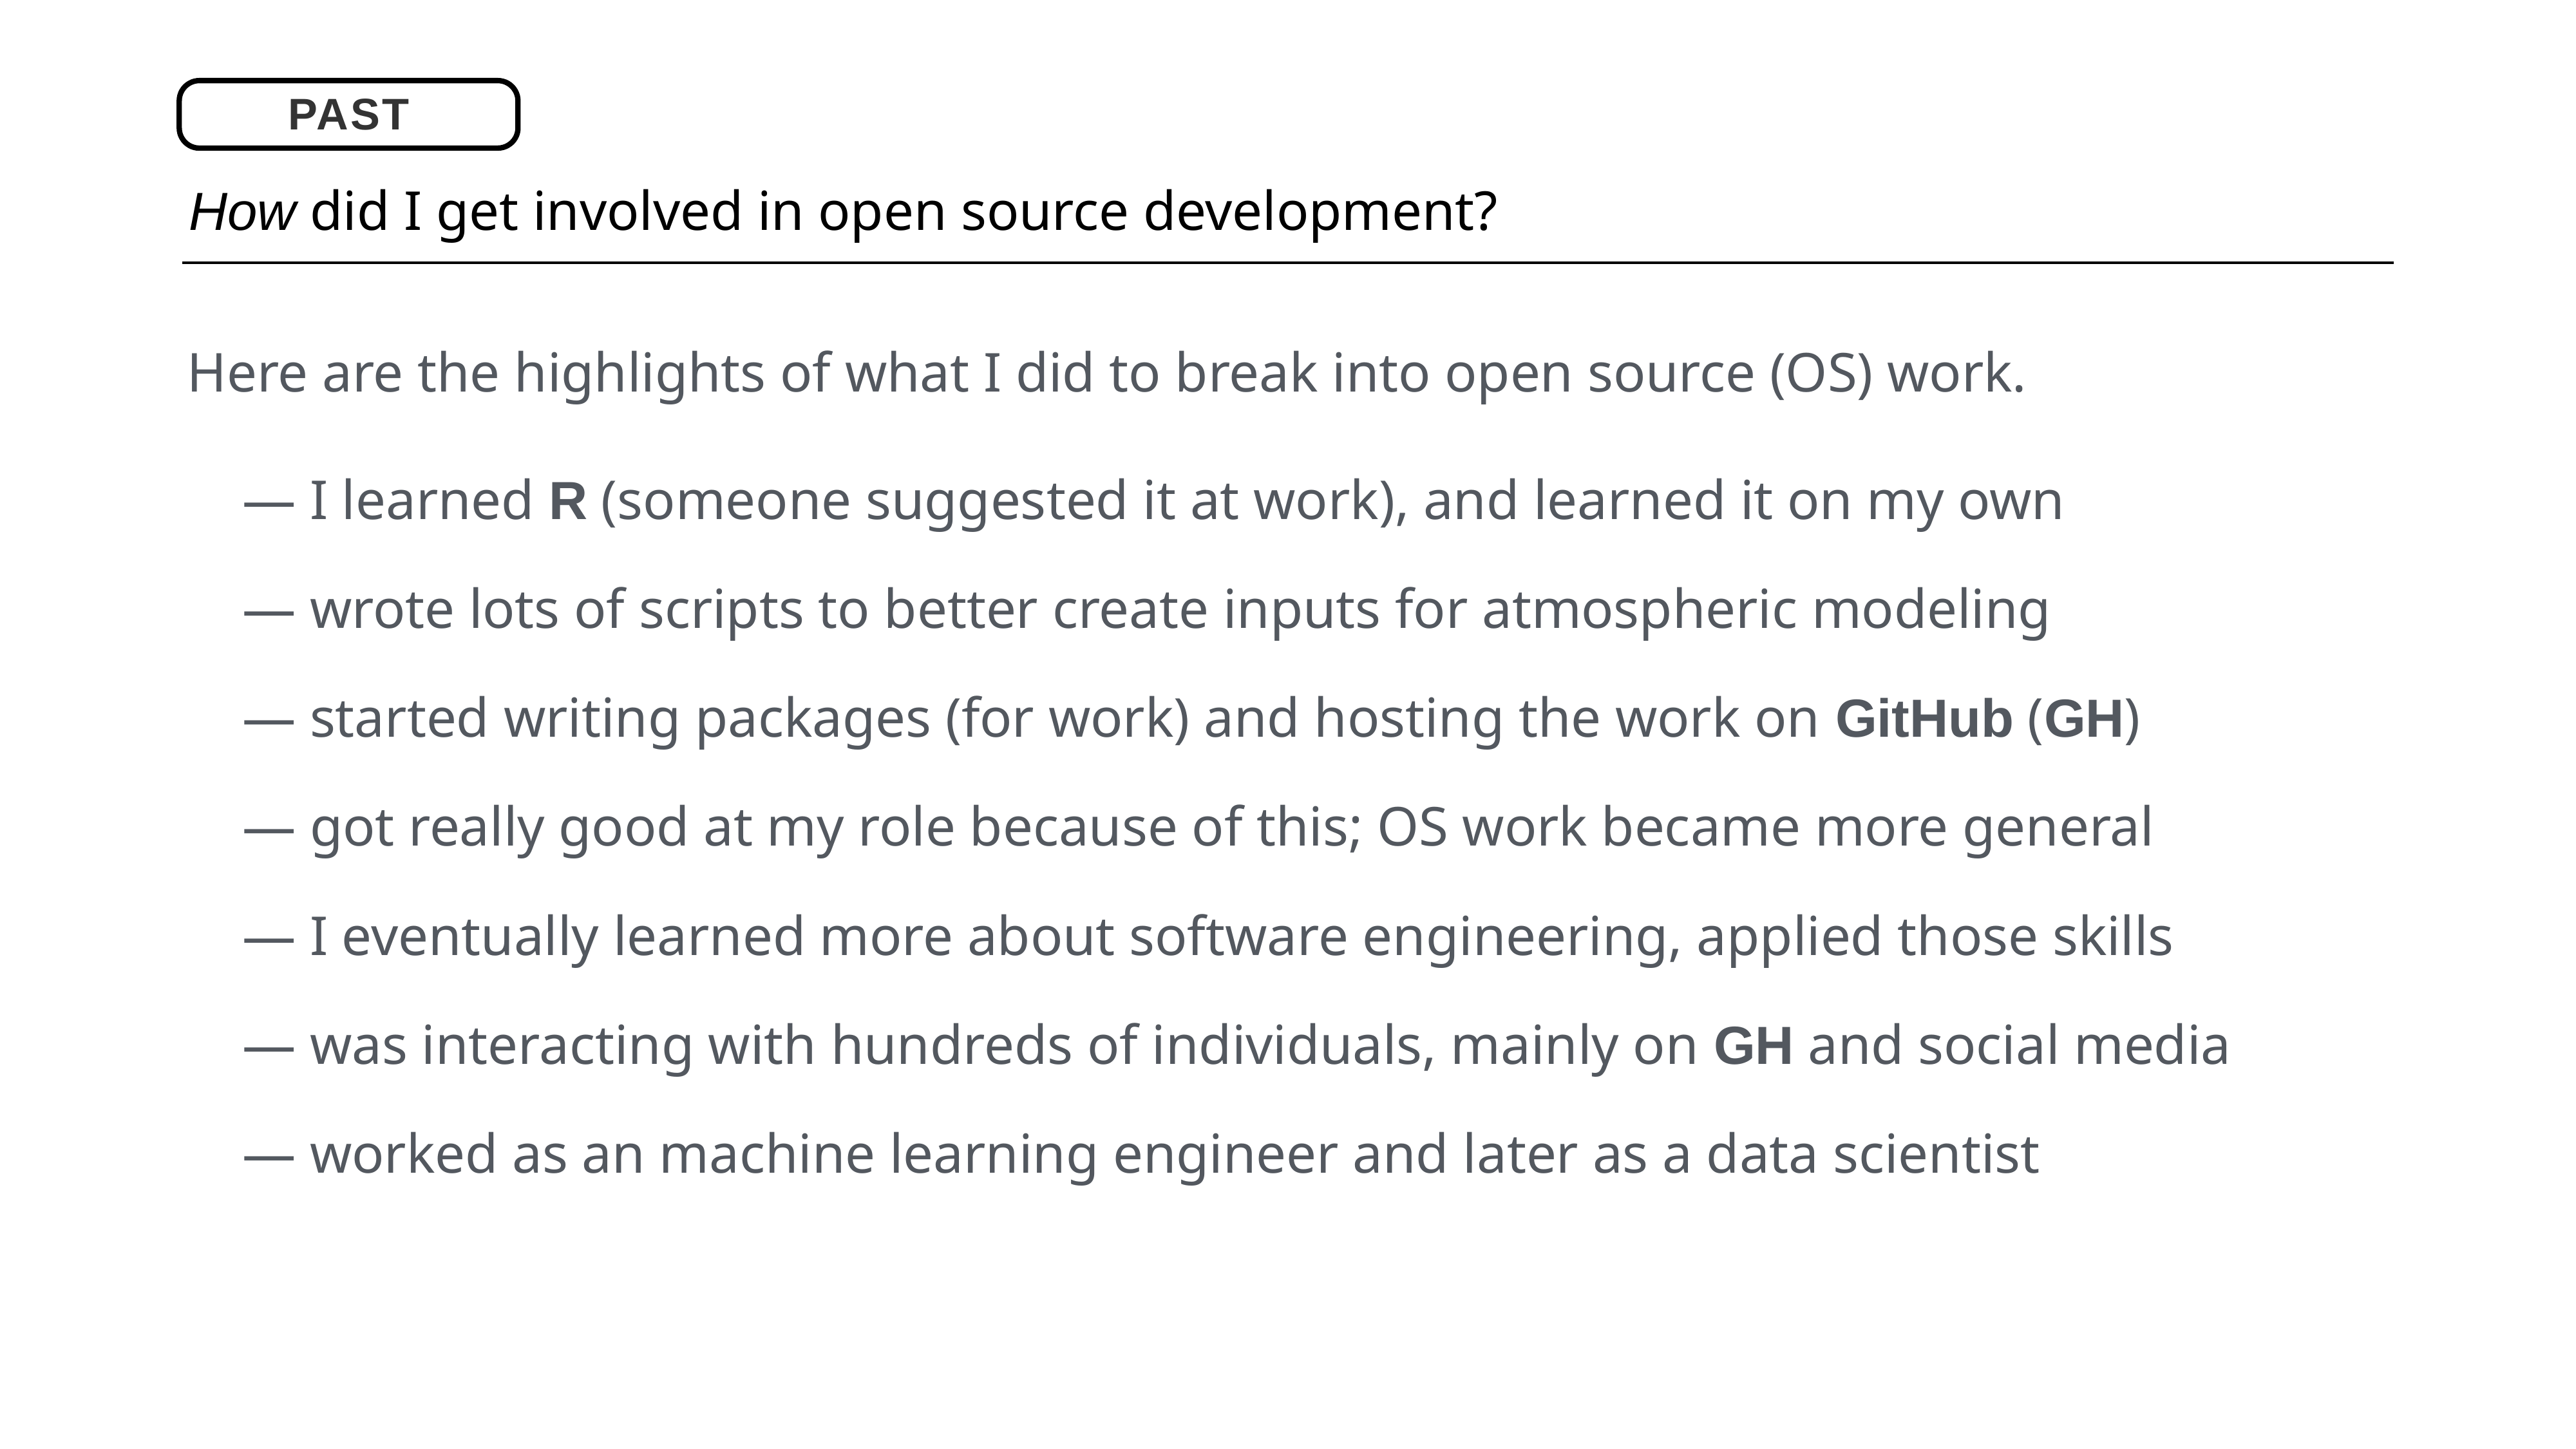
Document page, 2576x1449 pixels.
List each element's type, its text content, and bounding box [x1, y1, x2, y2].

text_box — I learned R (someone suggested it at work), and learned it on my own [236, 456, 2360, 541]
text_box — was interacting with hundreds of individuals, mainly on GH and social media [236, 1001, 2448, 1086]
text_box Here are the highlights of what I did to break into open source (OS) work. [182, 329, 2384, 414]
text_box — worked as an machine learning engineer and later as a data scientist [236, 1110, 2448, 1195]
text_box — got really good at my role because of this; OS work became more general [236, 782, 2448, 868]
text_box — I eventually learned more about software engineering, applied those skills [236, 892, 2448, 977]
text_box How did I get involved in open source development? [184, 167, 2014, 252]
text_box — wrote lots of scripts to better create inputs for atmospheric modeling [236, 565, 2360, 650]
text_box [139, 80, 558, 149]
text_box — started writing packages (for work) and hosting the work on GitHub (GH) [236, 674, 2360, 759]
